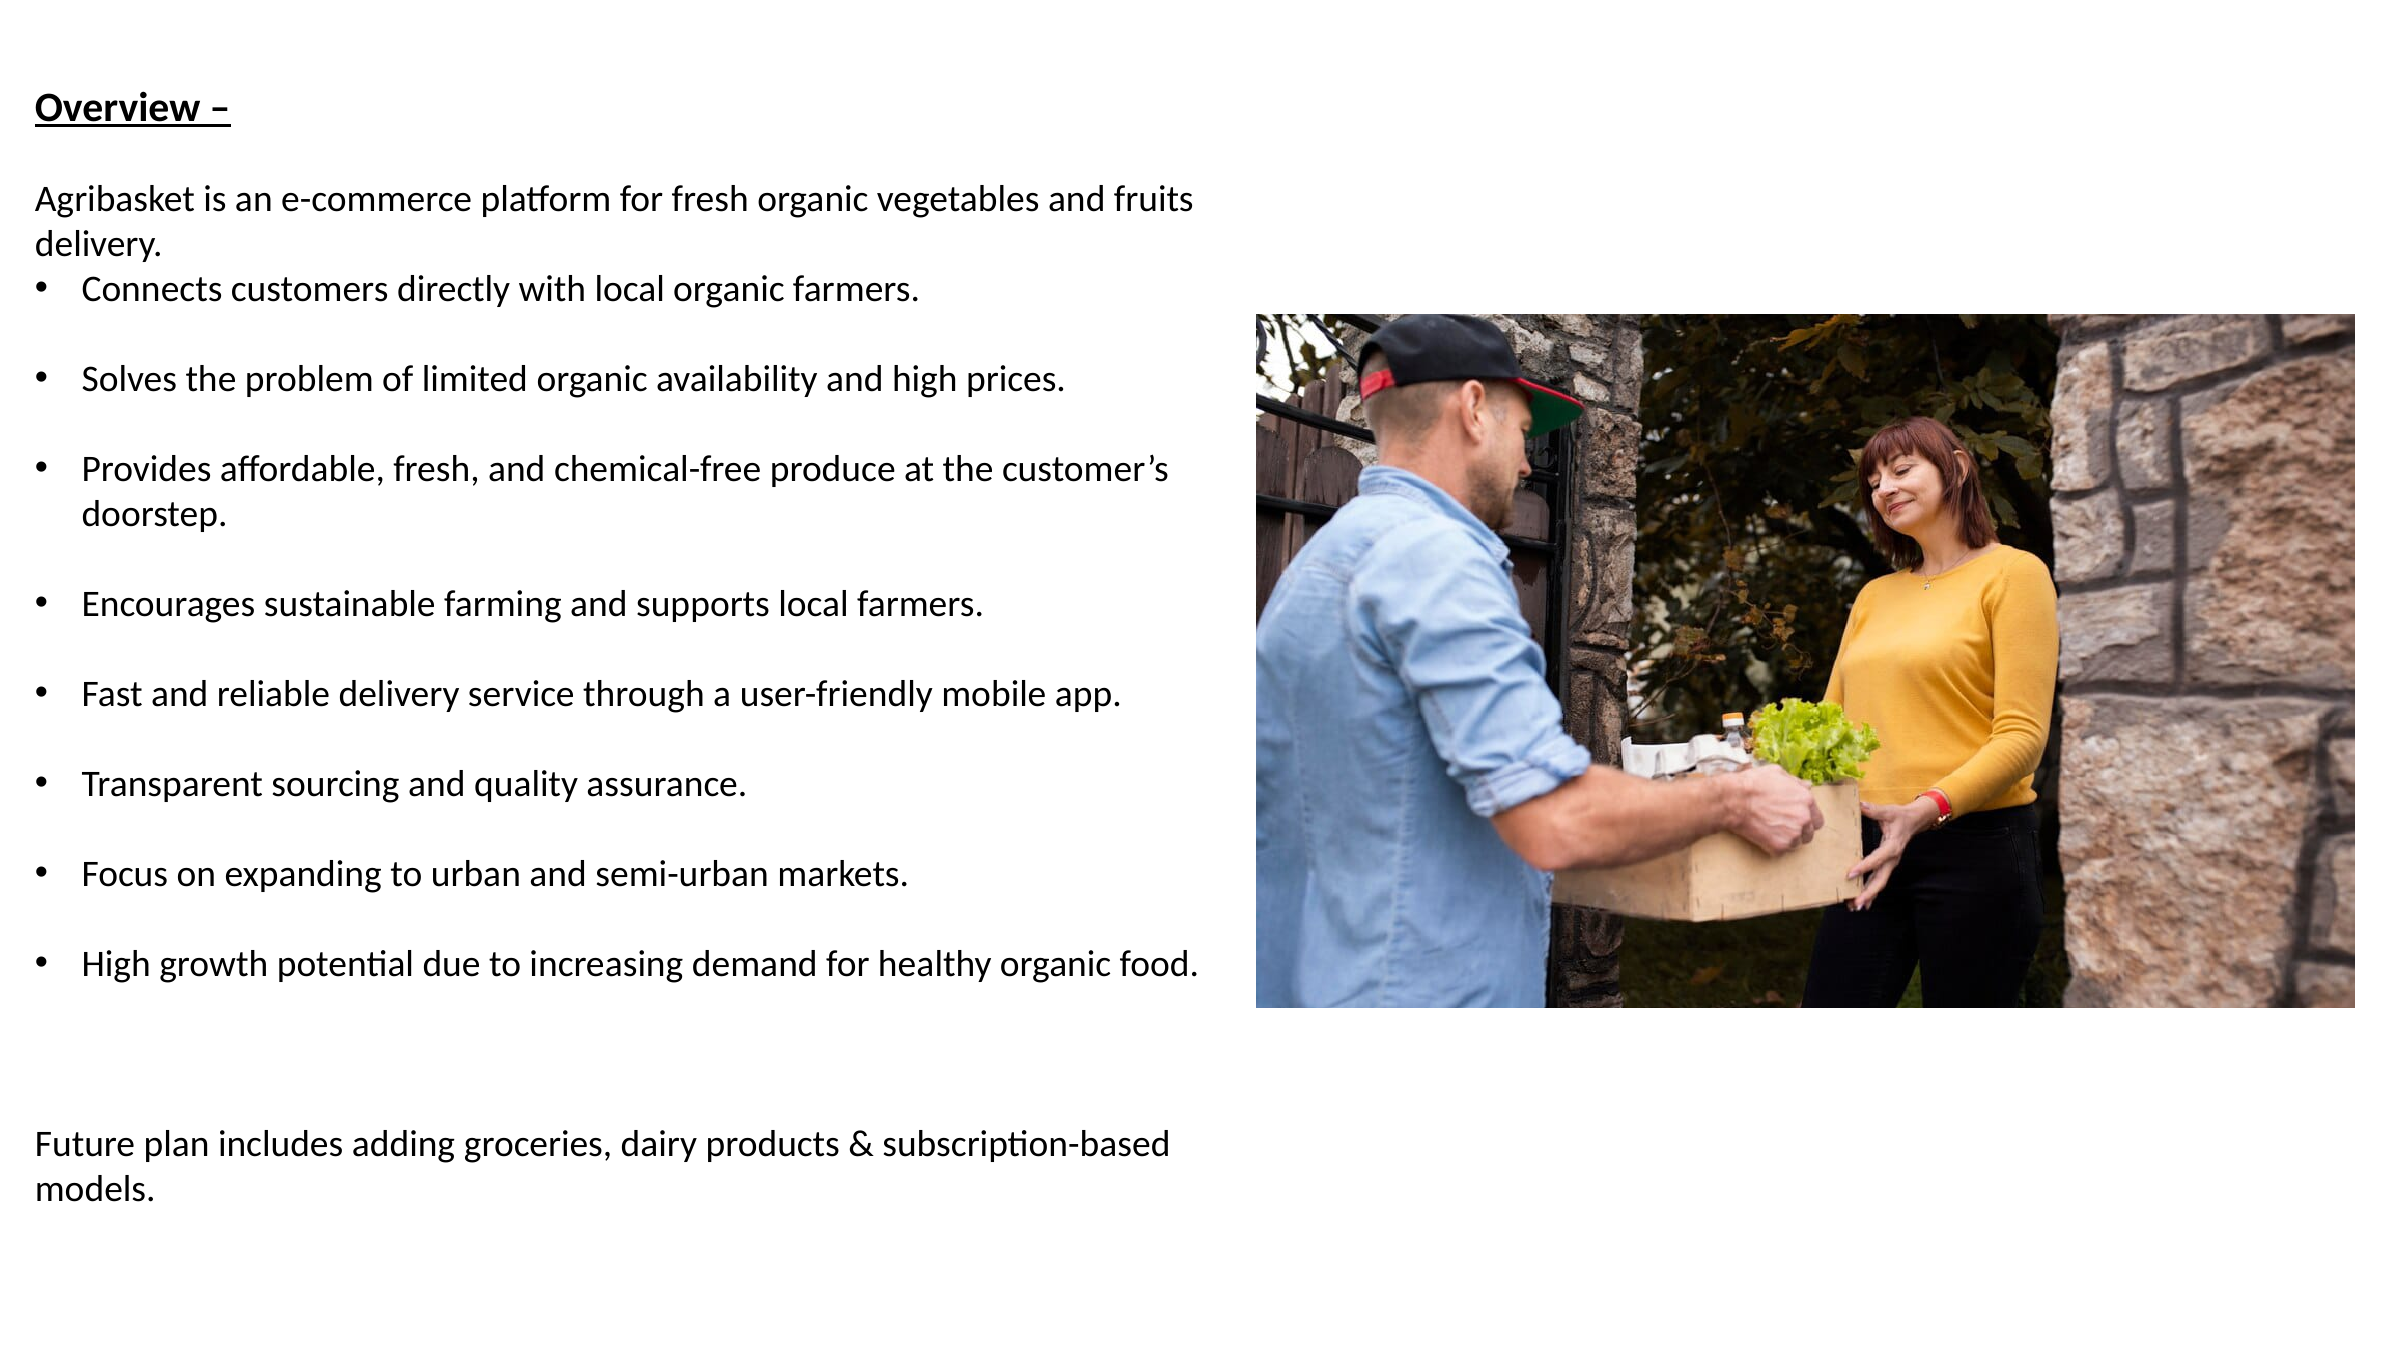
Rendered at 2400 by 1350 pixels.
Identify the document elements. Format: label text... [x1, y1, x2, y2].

picture [1256, 314, 2355, 1008]
text_box Overview – Agribasket is an e-commerce platform for fresh organic vegetables and fruits delivery. Connects customers directly with local organic farmers. Solves the problem of limited organic availability and high prices. Provides affordable, fresh, and chemical-free produce at the customer’s doorstep. Encourages sustainable farming and supports local farmers. Fast and reliable delivery service through a user-friendly mobile app. Transparent sourcing and quality assurance. Focus on expanding to urban and semi-urban markets. High growth potential due to increasing demand for healthy organic food. Future plan includes adding groceries, dairy products & subscription-based models. [20, 21, 1224, 1217]
